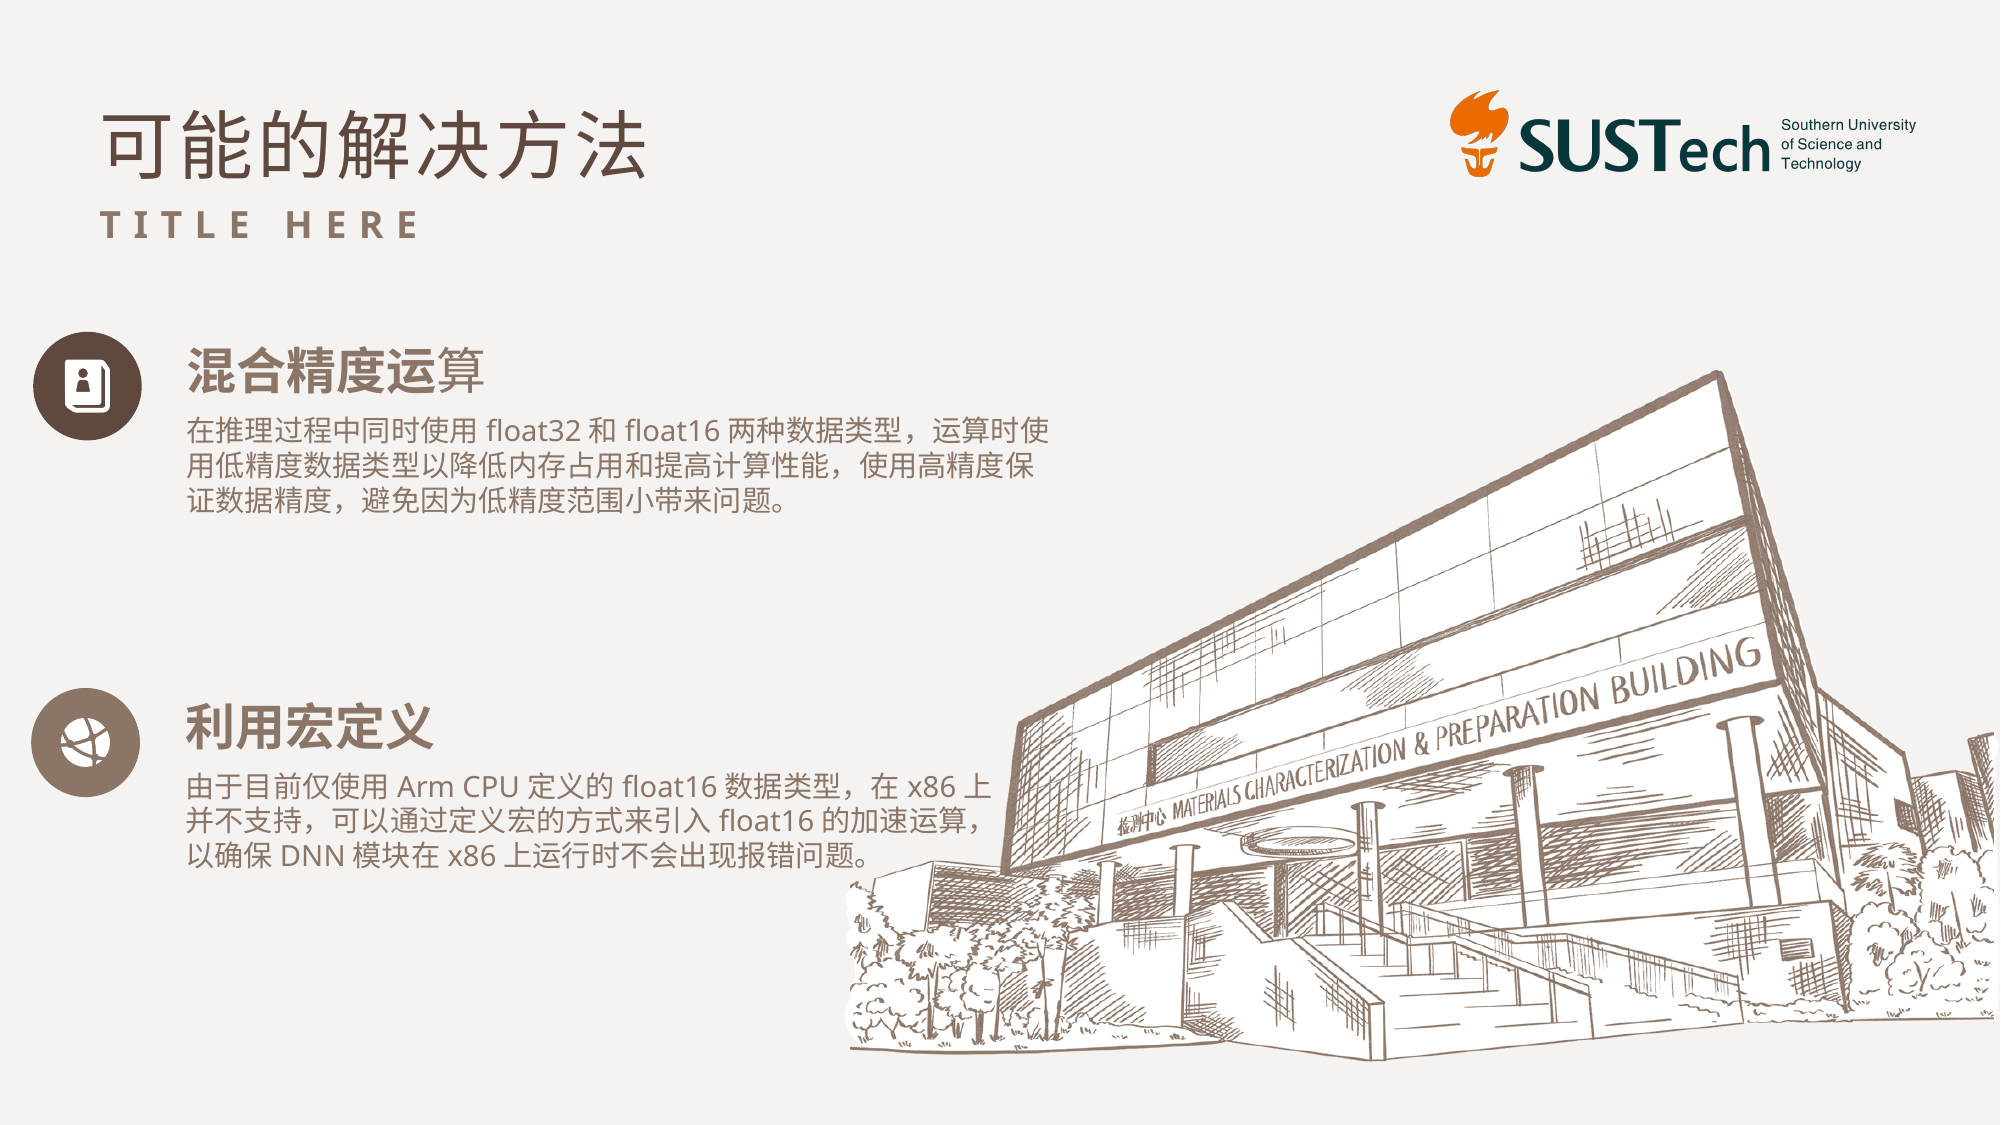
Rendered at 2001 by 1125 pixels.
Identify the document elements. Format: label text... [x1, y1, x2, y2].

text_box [33, 331, 142, 441]
text_box TITLE HERE [84, 193, 761, 254]
picture [1450, 90, 1916, 177]
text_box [843, 369, 2000, 1101]
text_box 利用宏定义 由于目前仅使用Arm CPU定义的float16数据类型，在x86上并不支持，可以通过定义宏的方式来引入float16的加速运算，以确保DNN模块在x86上运行时不会出现报错问题。 [170, 687, 843, 950]
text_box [31, 687, 140, 798]
text_box 可能的解决方法 [84, 90, 721, 196]
text_box 混合精度运算 在推理过程中同时使用float32和float16两种数据类型，运算时使用低精度数据类型以降低内存占用和提高计算性能，使用高精度保证数据精度，避免因为低精度范围小带来问题。 [171, 332, 1065, 563]
